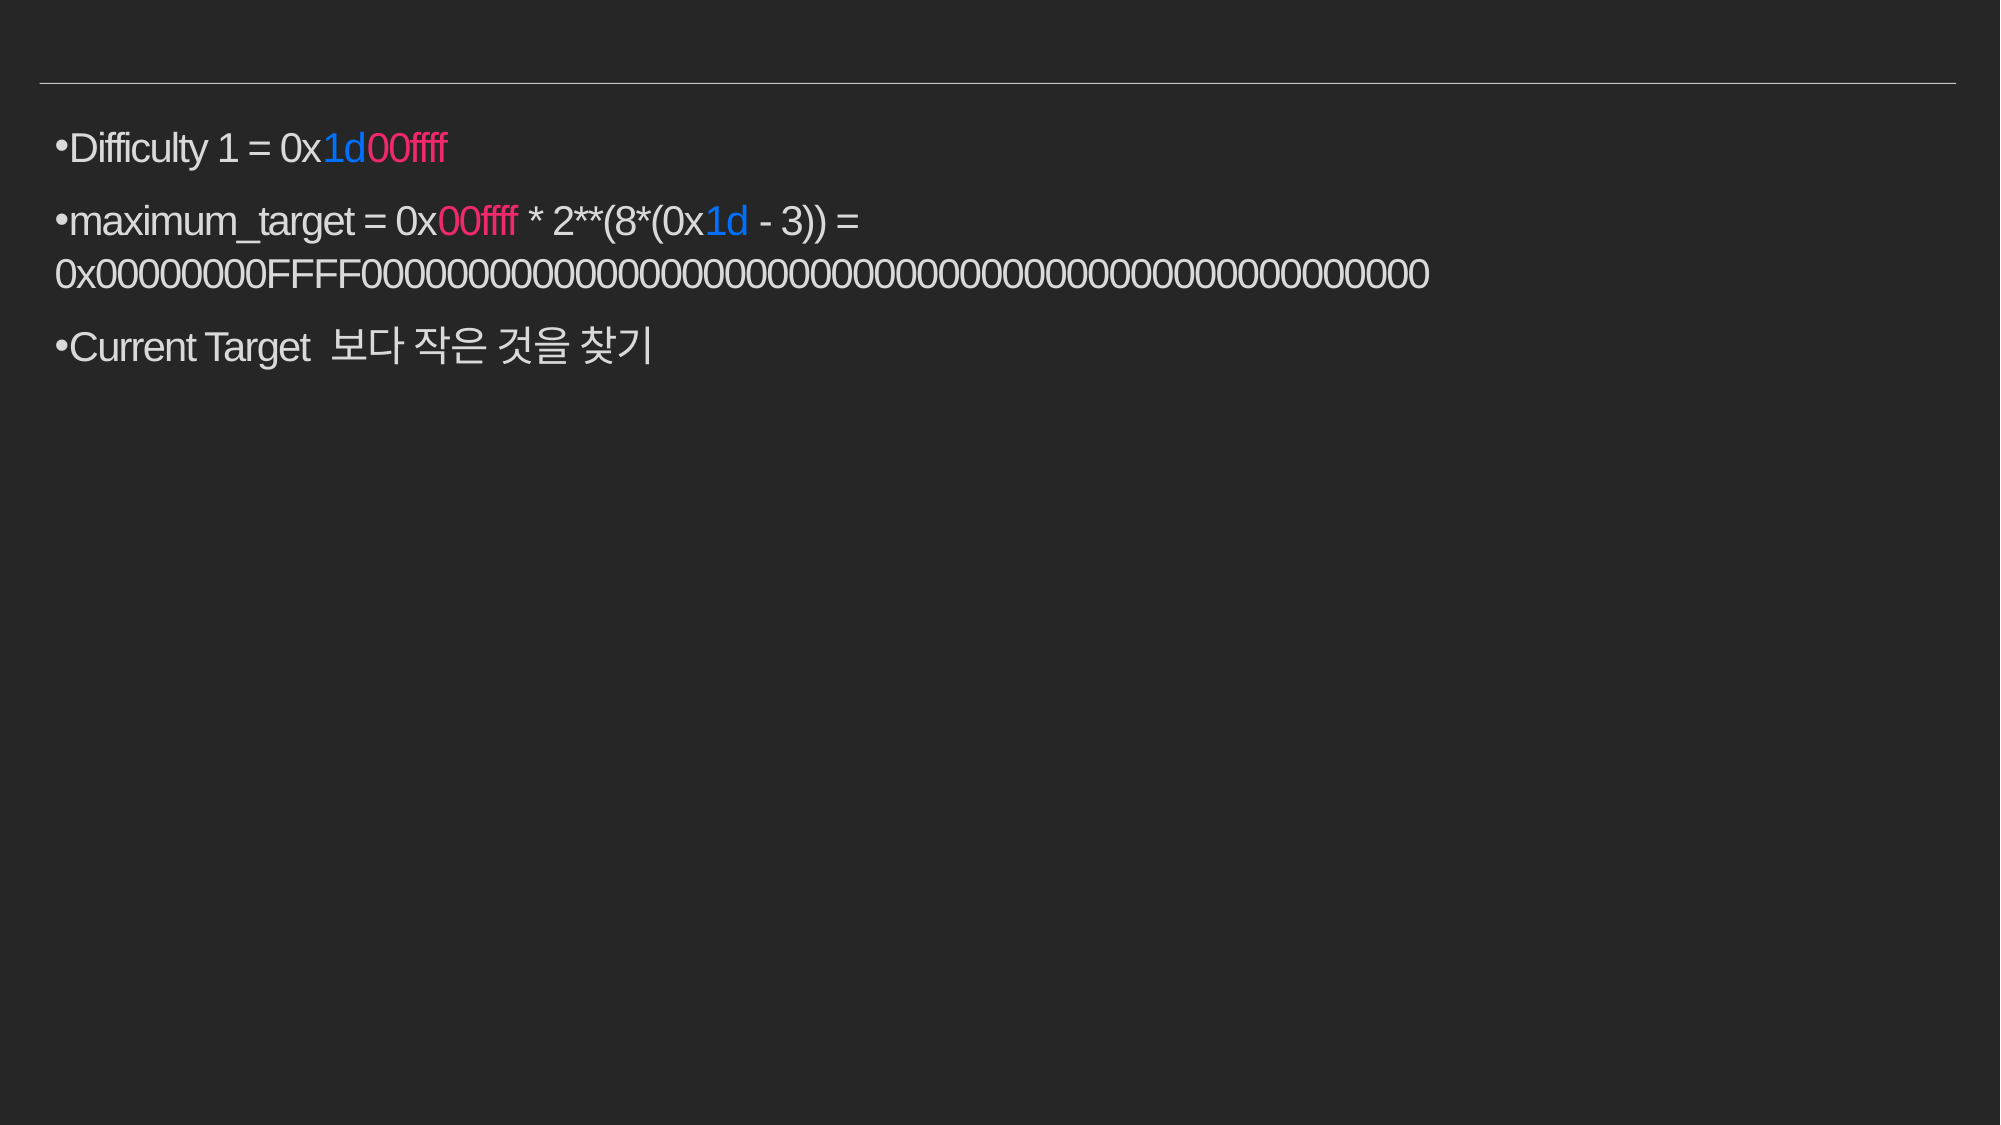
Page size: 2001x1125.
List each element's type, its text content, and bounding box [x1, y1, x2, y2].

list Difficulty 1 = 0x1d00ffff maximum_target = 0x00ffff * 2**(8*(0x1d - 3)) = 0x00000000FFFF00000000000000000000000000000000000000000000000000 Current Target 보다 작은 것을 찾기 [39, 110, 1957, 825]
